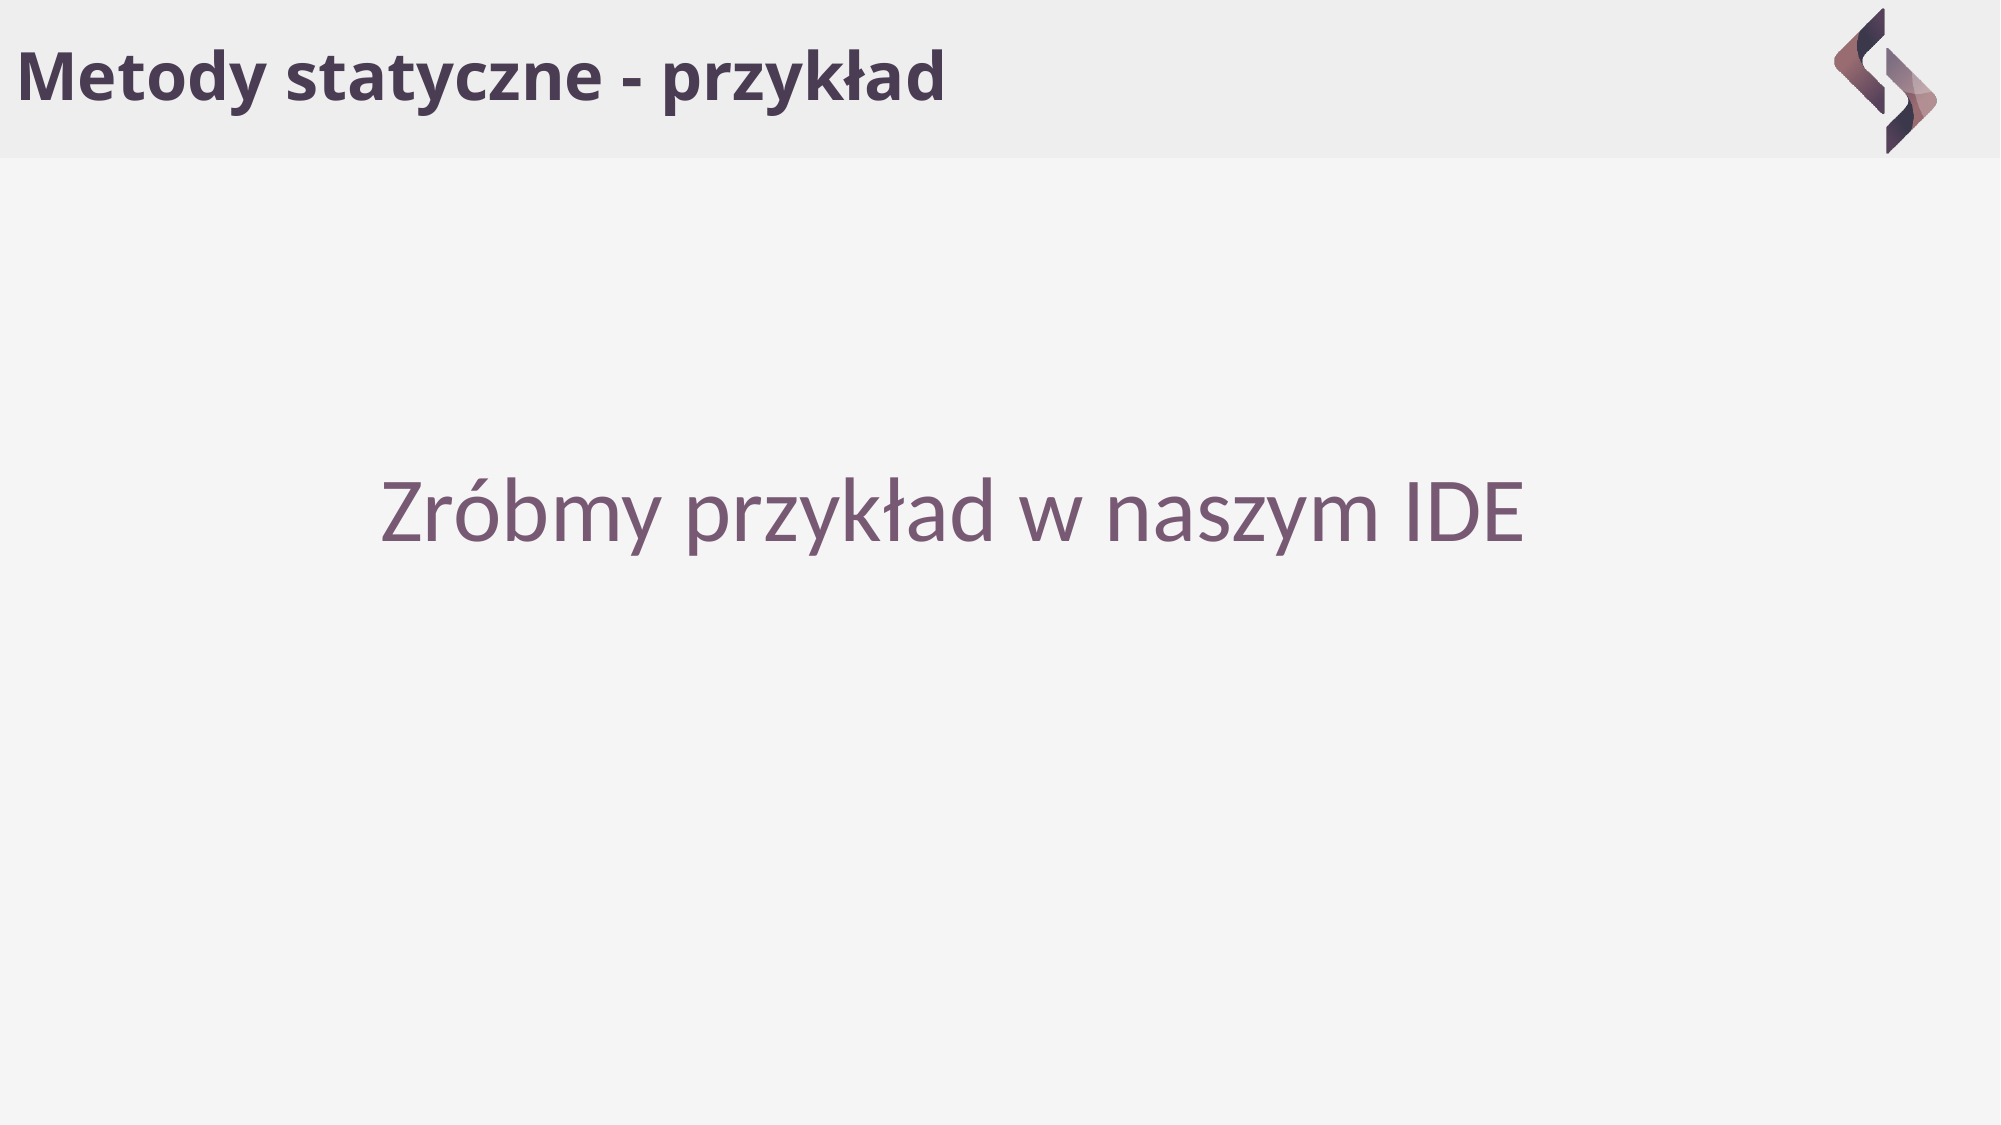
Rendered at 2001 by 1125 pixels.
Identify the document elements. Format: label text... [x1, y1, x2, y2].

picture [1787, 0, 2001, 166]
title Metody statyczne - przykład [0, 0, 1788, 158]
list Zróbmy przykład w naszym IDE [327, 455, 1597, 781]
